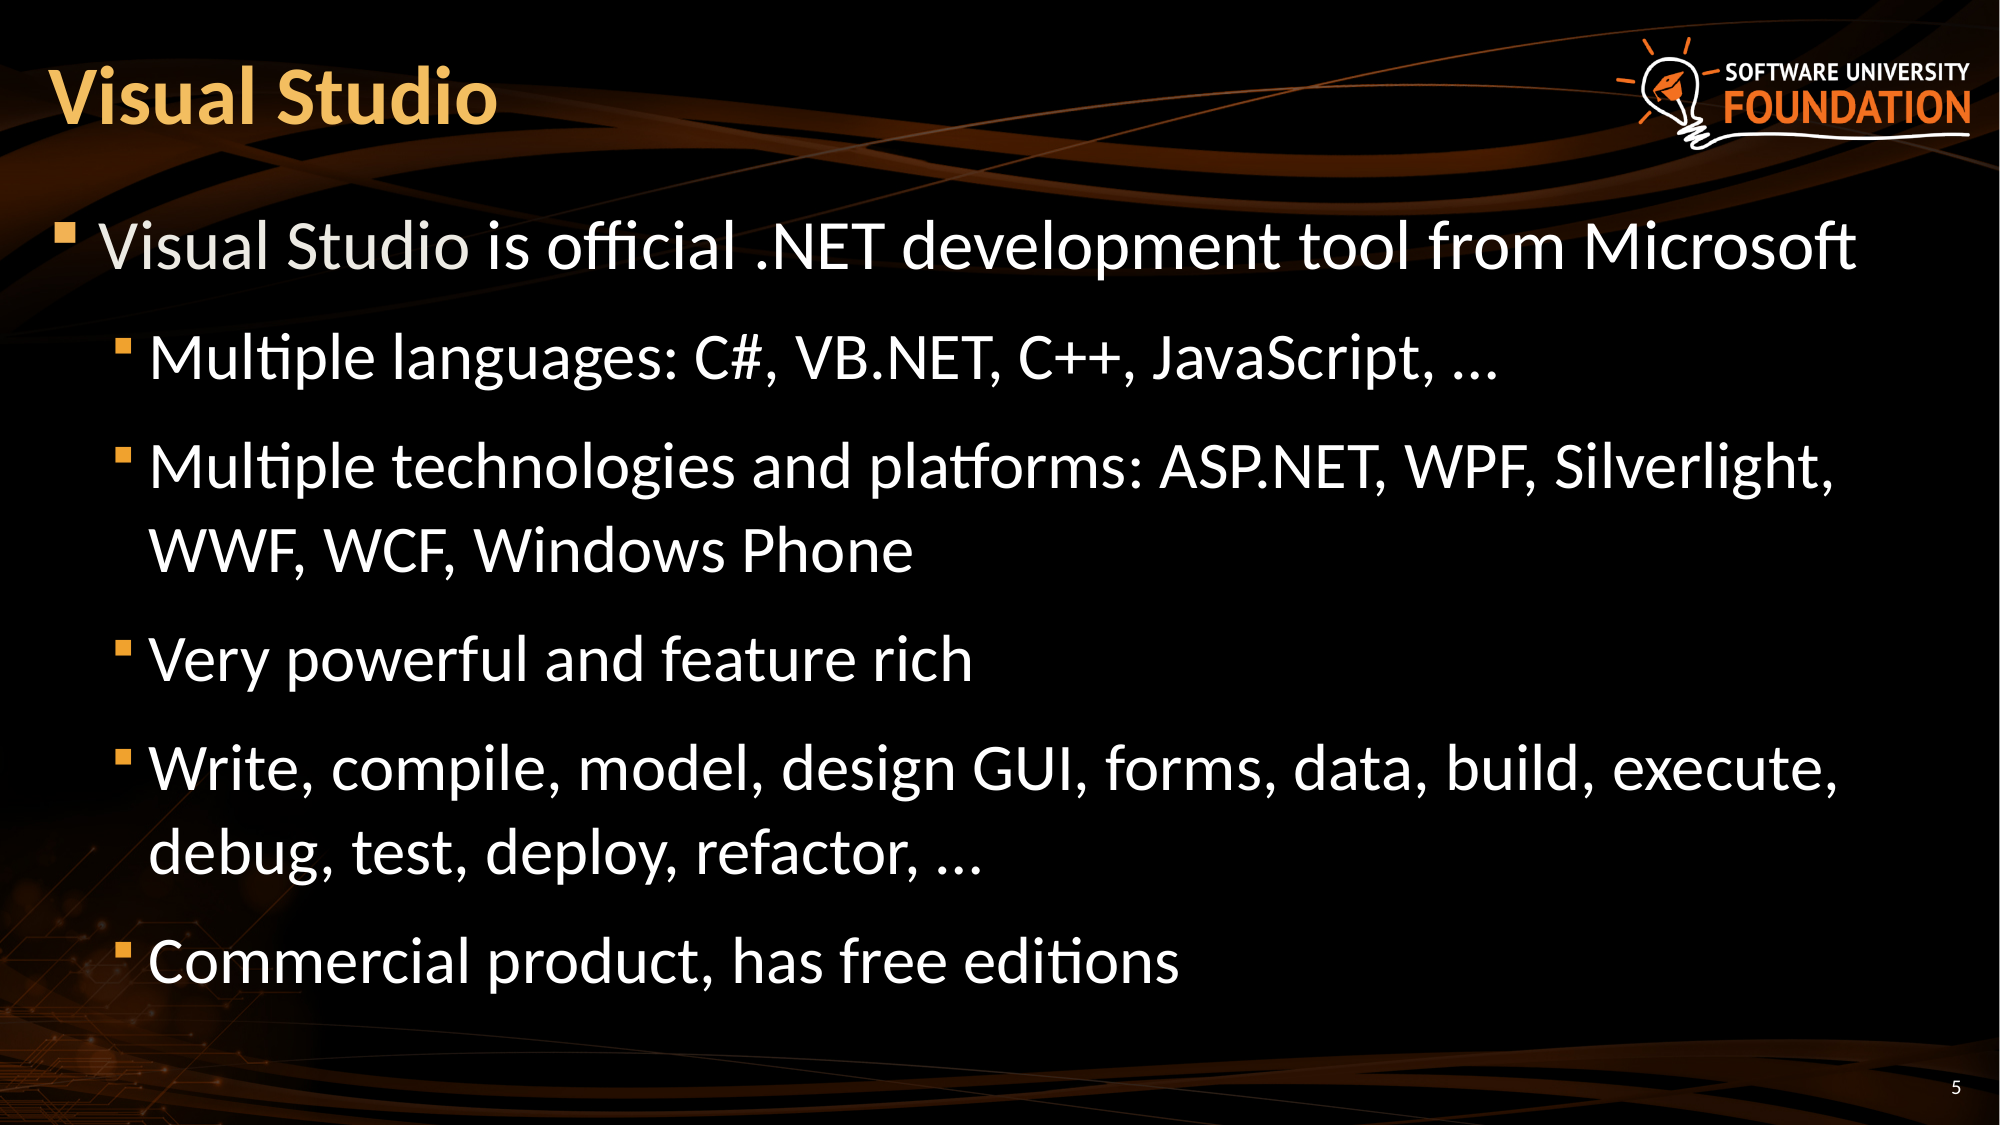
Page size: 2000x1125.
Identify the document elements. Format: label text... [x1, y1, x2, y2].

picture [0, 0, 2000, 1125]
list Visual Studio is official .NET development tool from Microsoft Multiple languages: C#, VB.NET, C++, JavaScript, … Multiple technologies and platforms: ASP.NET, WPF, Silverlight, WWF, WCF, Windows Phone Very powerful and feature rich Write, compile, model, design GUI, forms, data, build, execute, debug, test, deploy, refactor, … Commercial product, has free editions [31, 188, 1968, 1103]
title Visual Studio [30, 6, 1602, 189]
